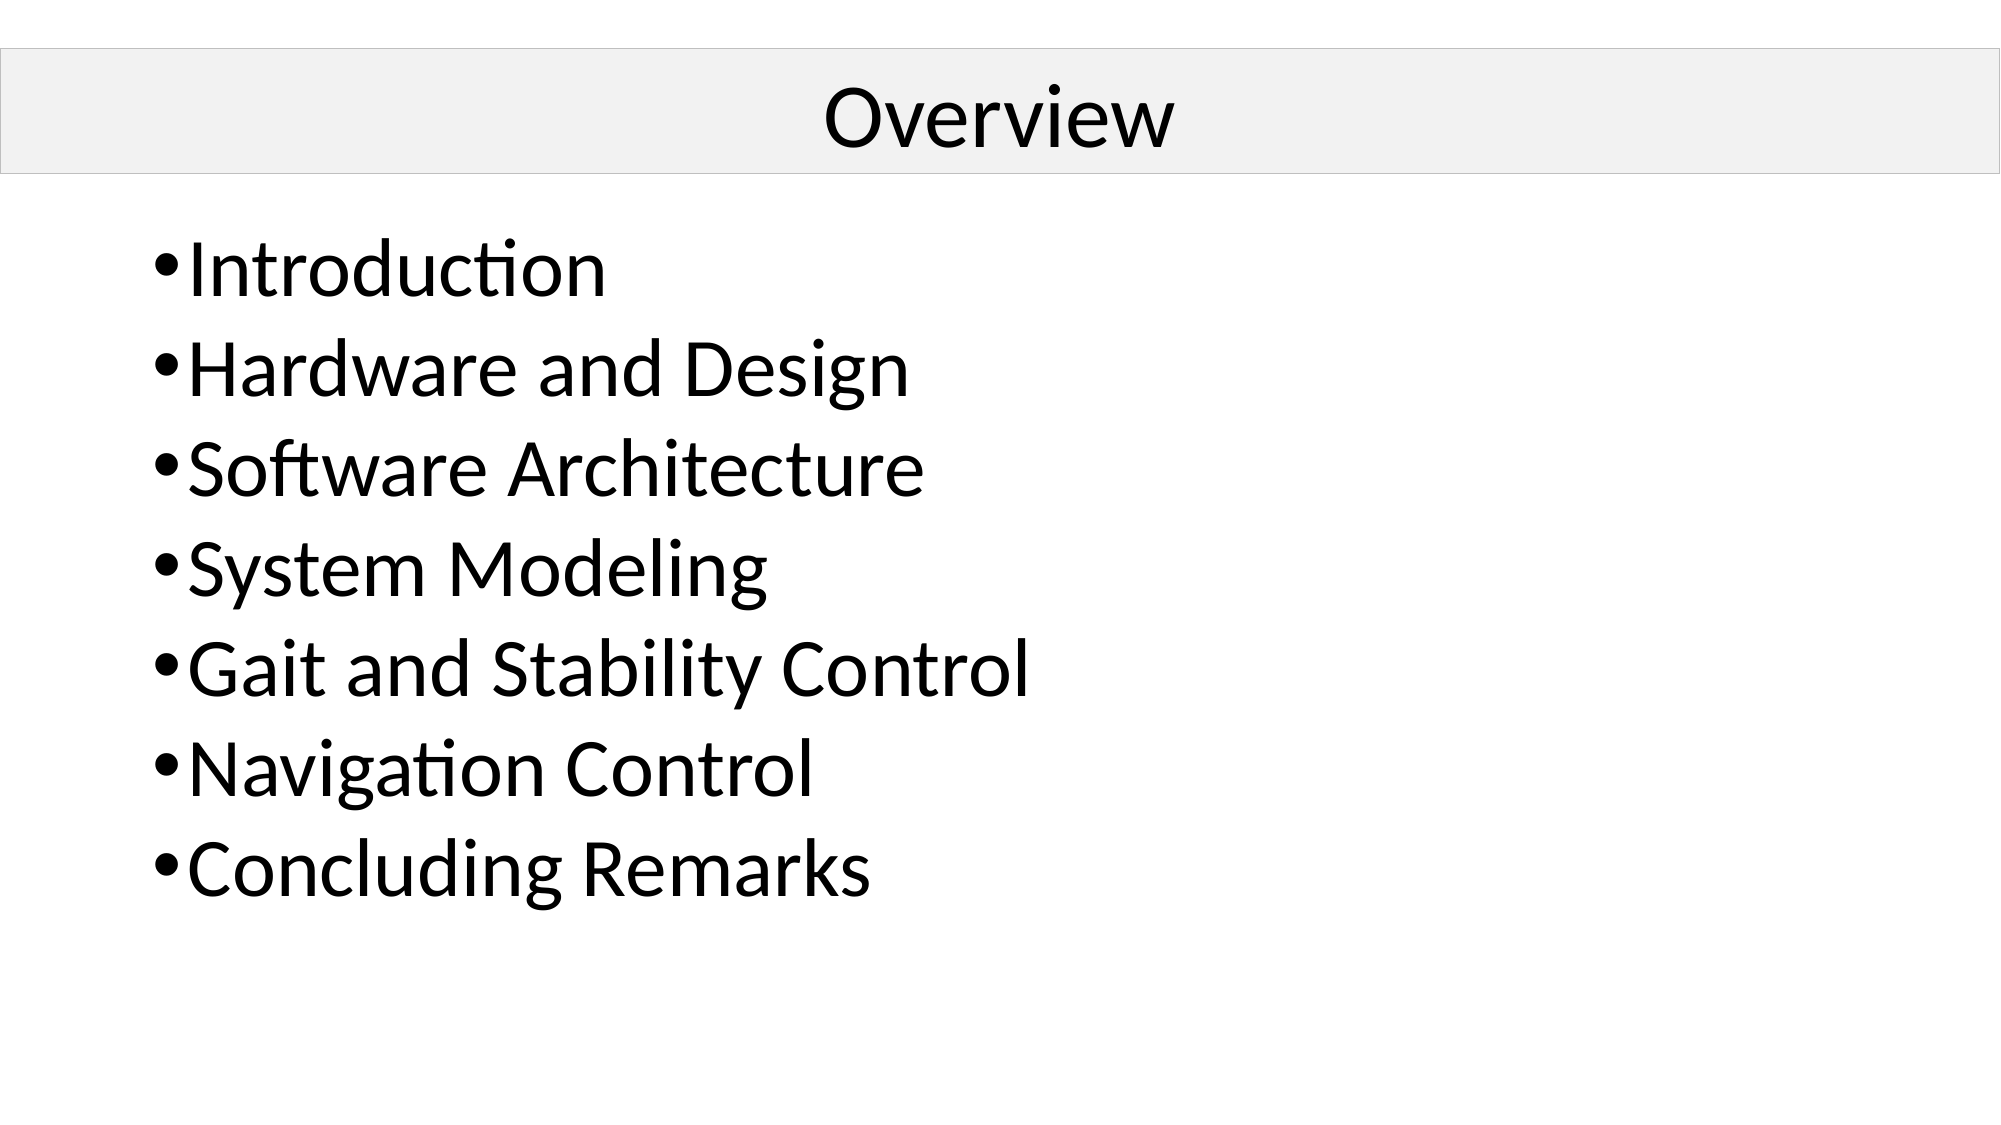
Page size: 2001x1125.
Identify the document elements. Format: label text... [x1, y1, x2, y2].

text_box Overview [0, 48, 2000, 174]
text_box Introduction Hardware and Design Software Architecture System Modeling Gait and Stability Control Navigation Control Concluding Remarks [137, 206, 1863, 1071]
